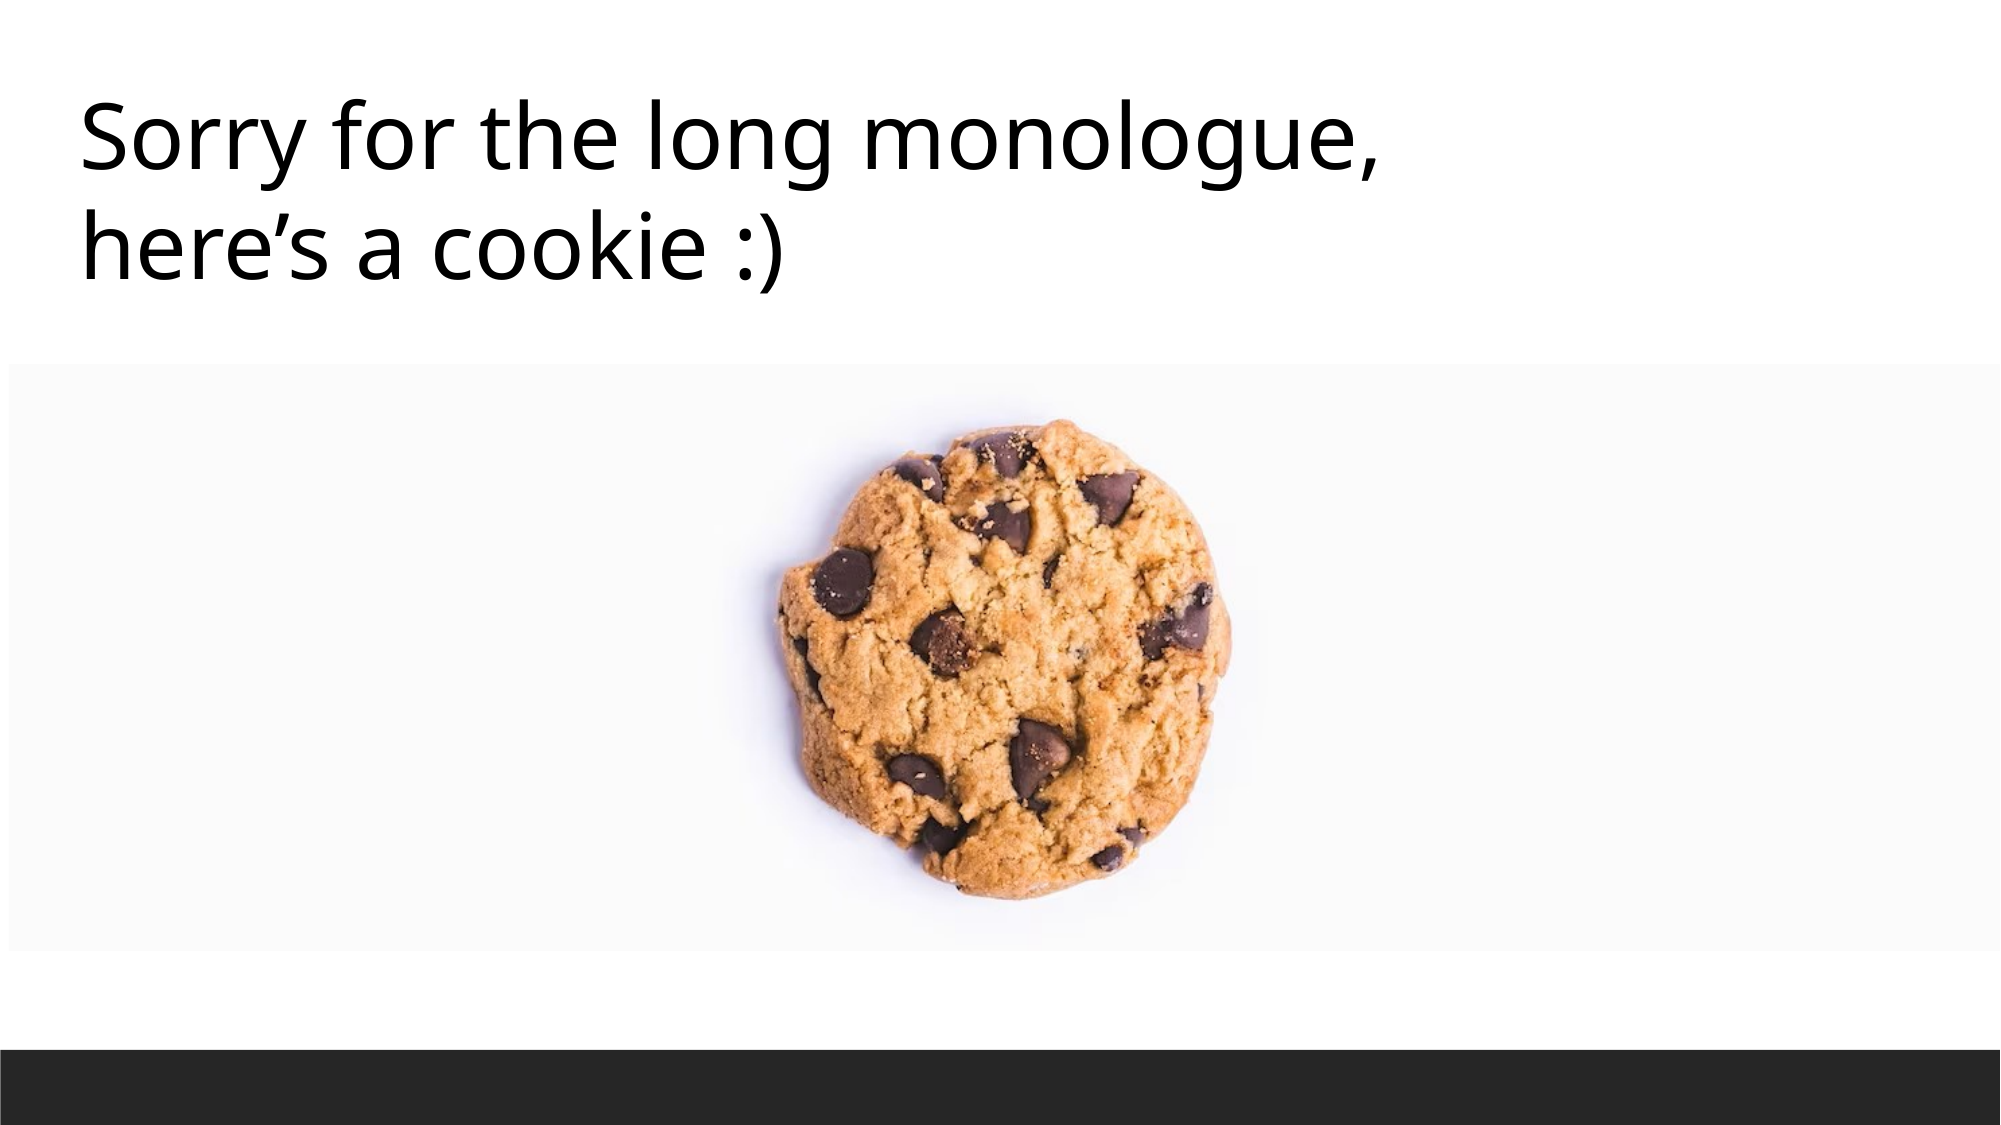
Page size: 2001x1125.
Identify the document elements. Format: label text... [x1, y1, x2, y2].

text_box Sorry for the long monologue, here’s a cookie :) [64, 70, 1514, 305]
picture [8, 363, 2000, 952]
